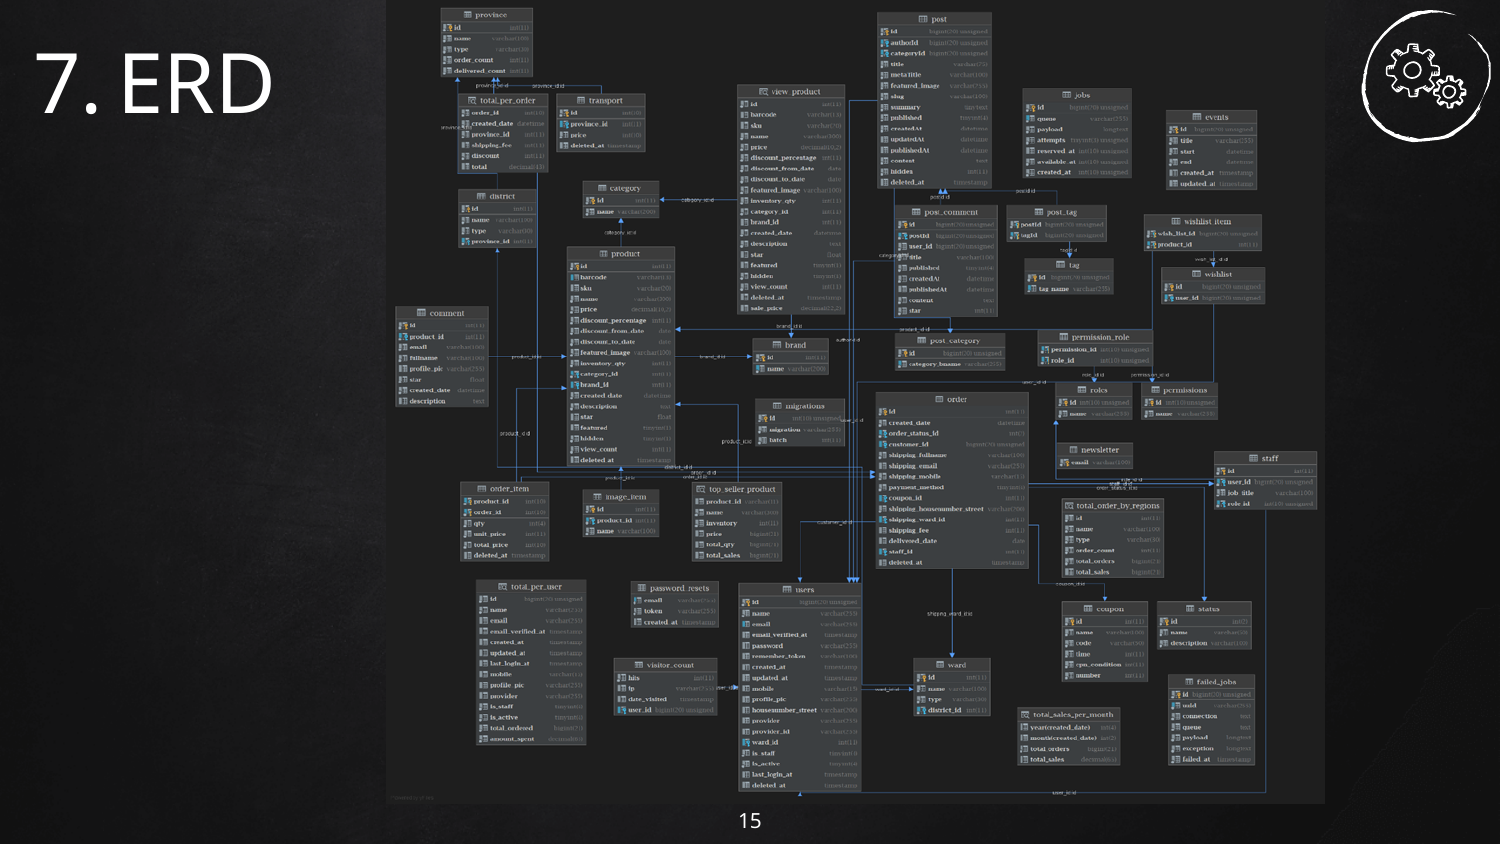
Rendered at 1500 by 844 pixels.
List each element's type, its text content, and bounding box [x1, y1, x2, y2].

picture [0, 0, 1500, 844]
text_box [1361, 10, 1491, 143]
text_box <number> [704, 813, 795, 844]
text_box ERD [9, 15, 301, 156]
text_box [1385, 43, 1467, 109]
